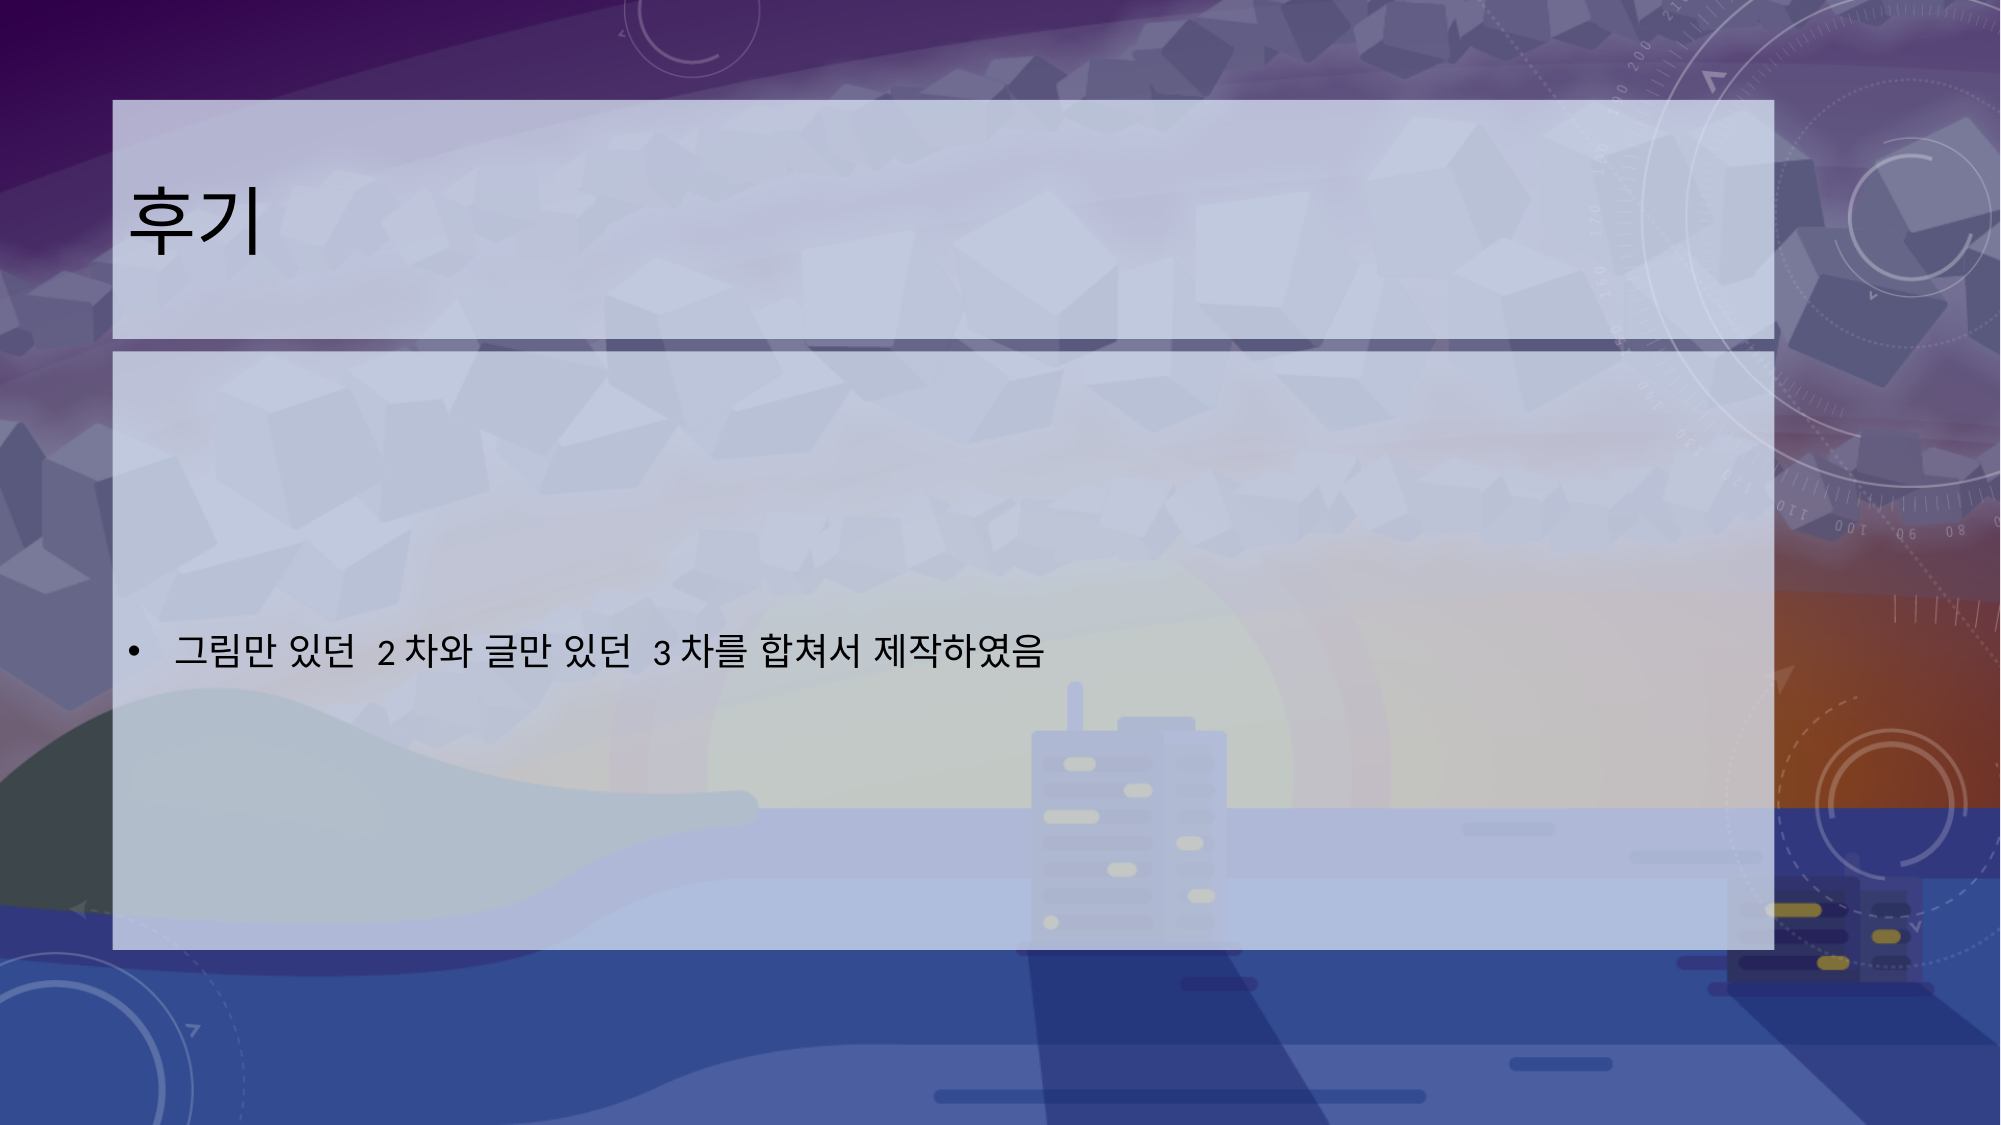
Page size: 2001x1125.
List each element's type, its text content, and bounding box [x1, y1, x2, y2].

list 그림만 있던 2차와 글만 있던 3차를 합쳐서 제작하였음 [112, 351, 1775, 950]
picture [0, 0, 2001, 1125]
title 후기 [112, 99, 1775, 339]
